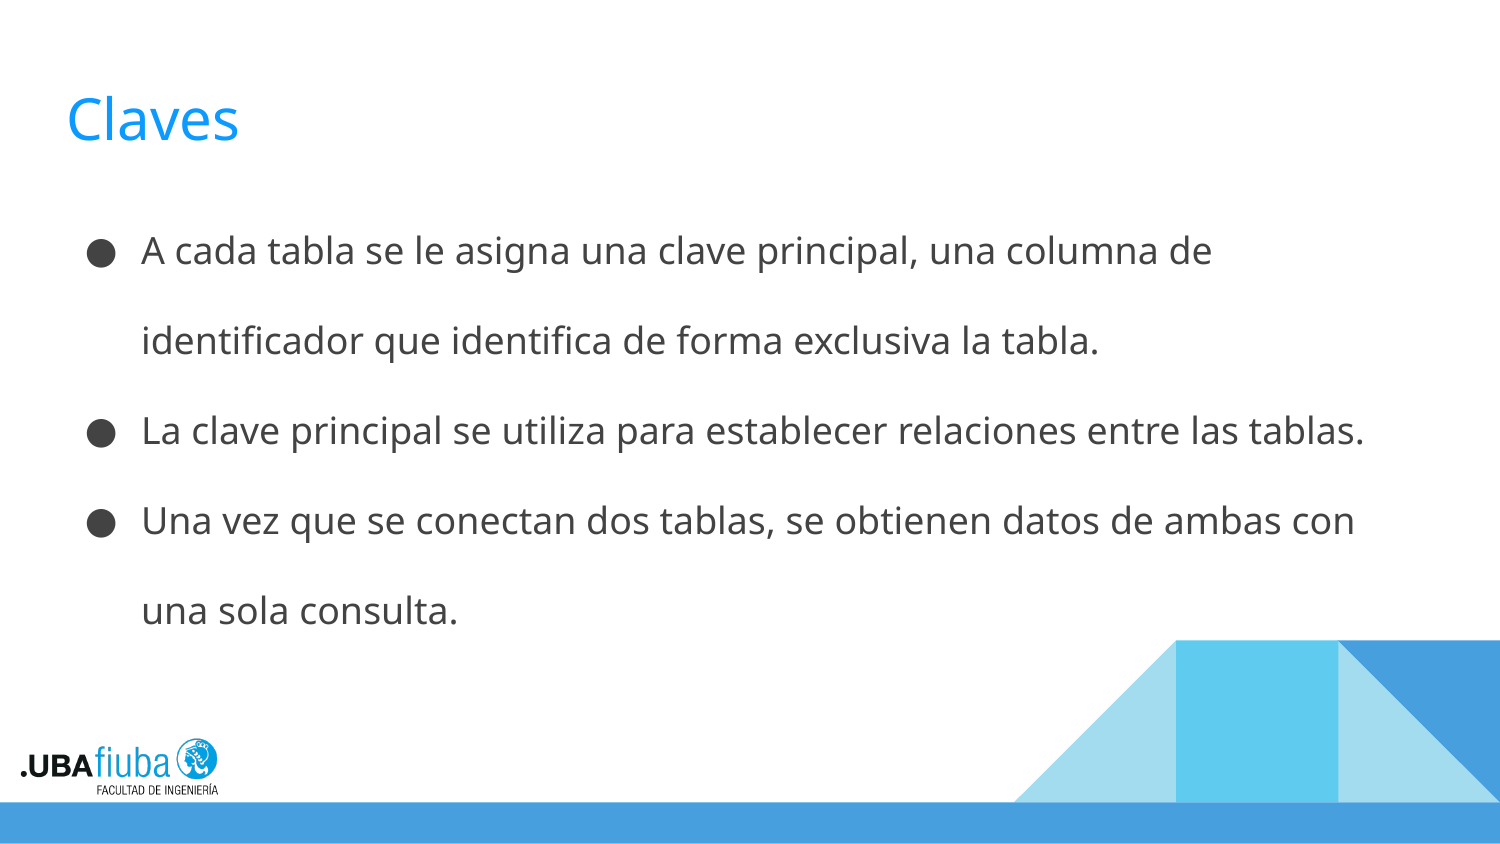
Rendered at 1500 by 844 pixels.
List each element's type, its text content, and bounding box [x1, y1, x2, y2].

title Claves [51, 67, 1449, 166]
list A cada tabla se le asigna una clave principal, una columna de identificador que identifica de forma exclusiva la tabla. La clave principal se utiliza para establecer relaciones entre las tablas. Una vez que se conectan dos tablas, se obtienen datos de ambas con una sola consulta. [51, 166, 1449, 715]
picture [0, 719, 242, 811]
